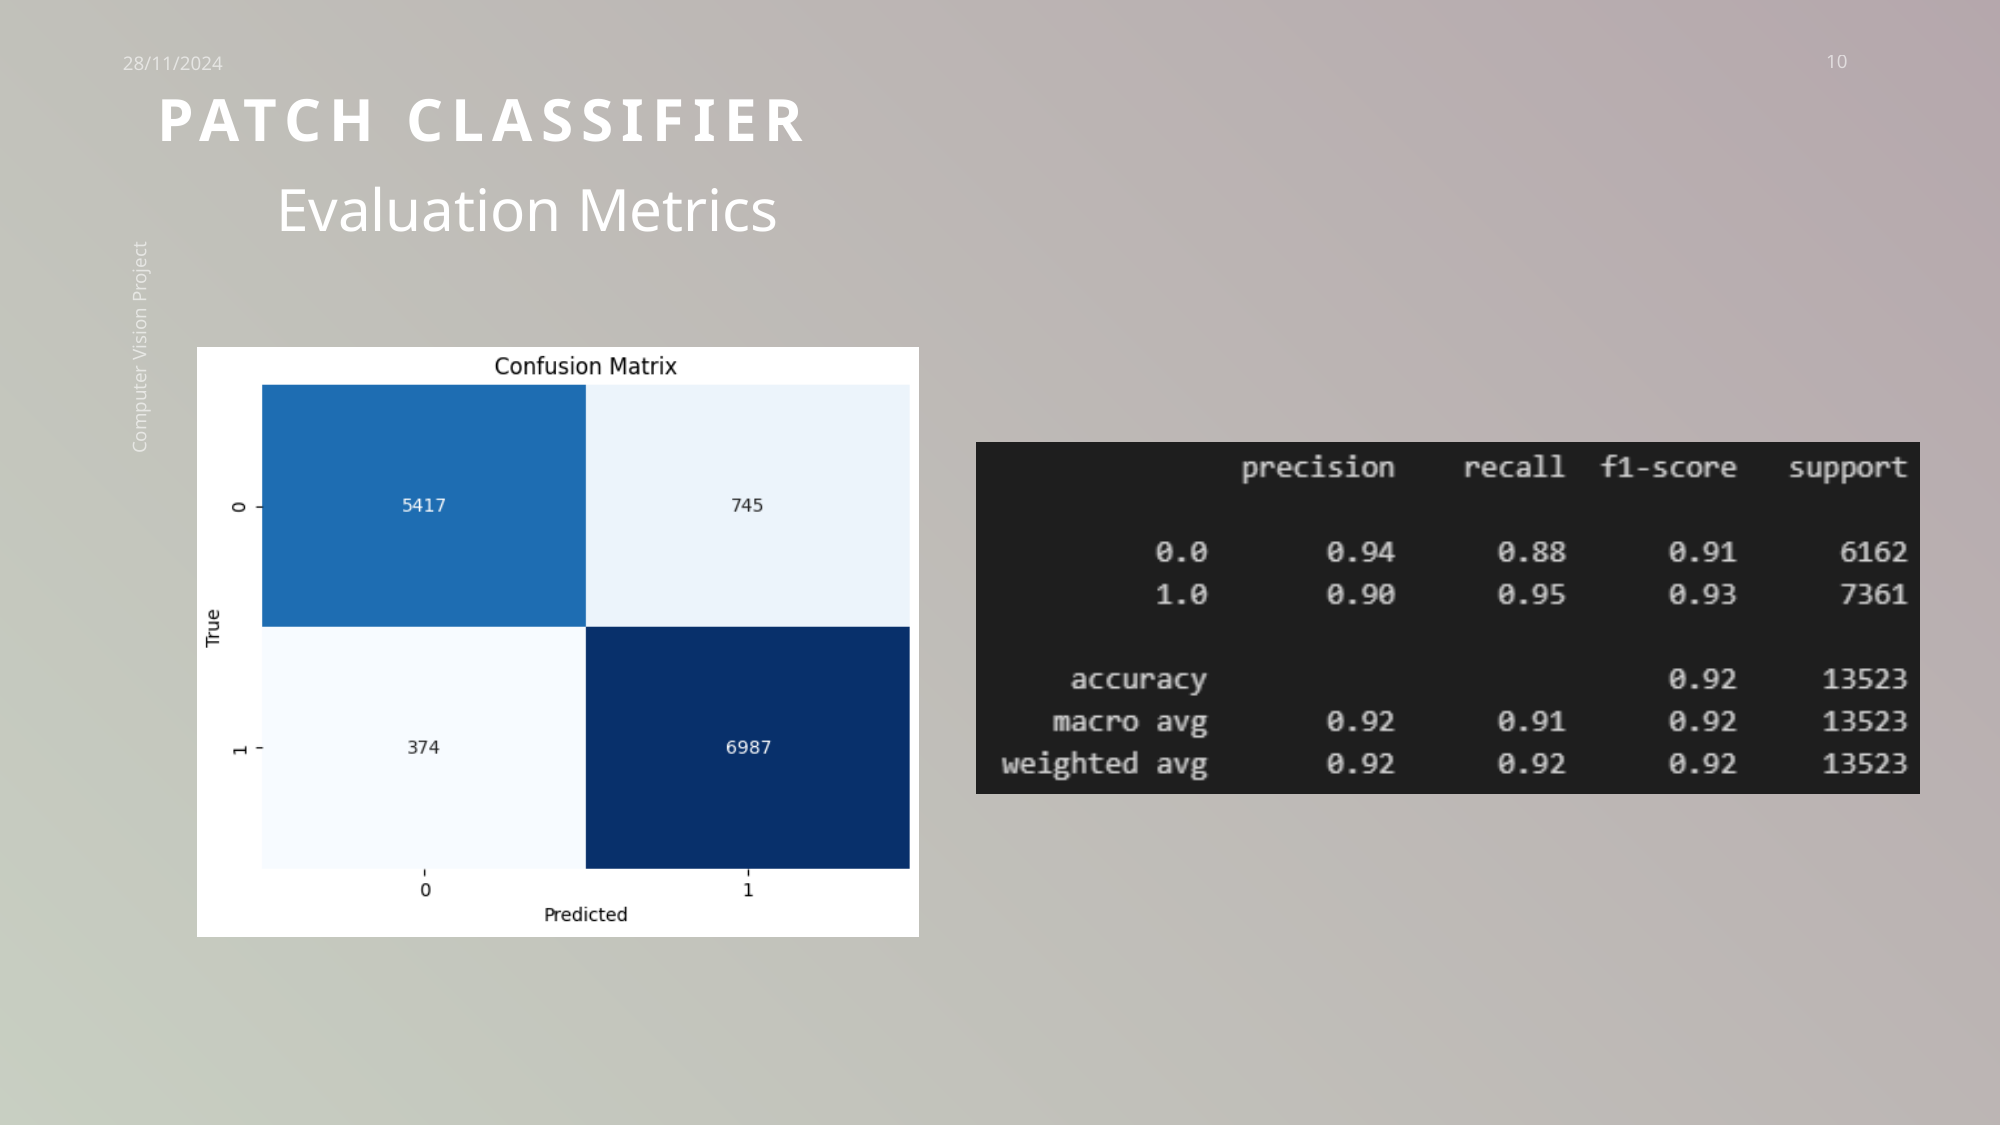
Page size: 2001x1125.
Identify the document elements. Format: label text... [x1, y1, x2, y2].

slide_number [108, 33, 558, 93]
list Evaluation Metrics [259, 161, 794, 301]
footer Computer Vision Project [108, 119, 169, 577]
picture [976, 442, 1920, 794]
text_box PATCH Classifier [142, 80, 1106, 161]
picture [196, 347, 919, 937]
slide_number 10 [1412, 33, 1863, 93]
